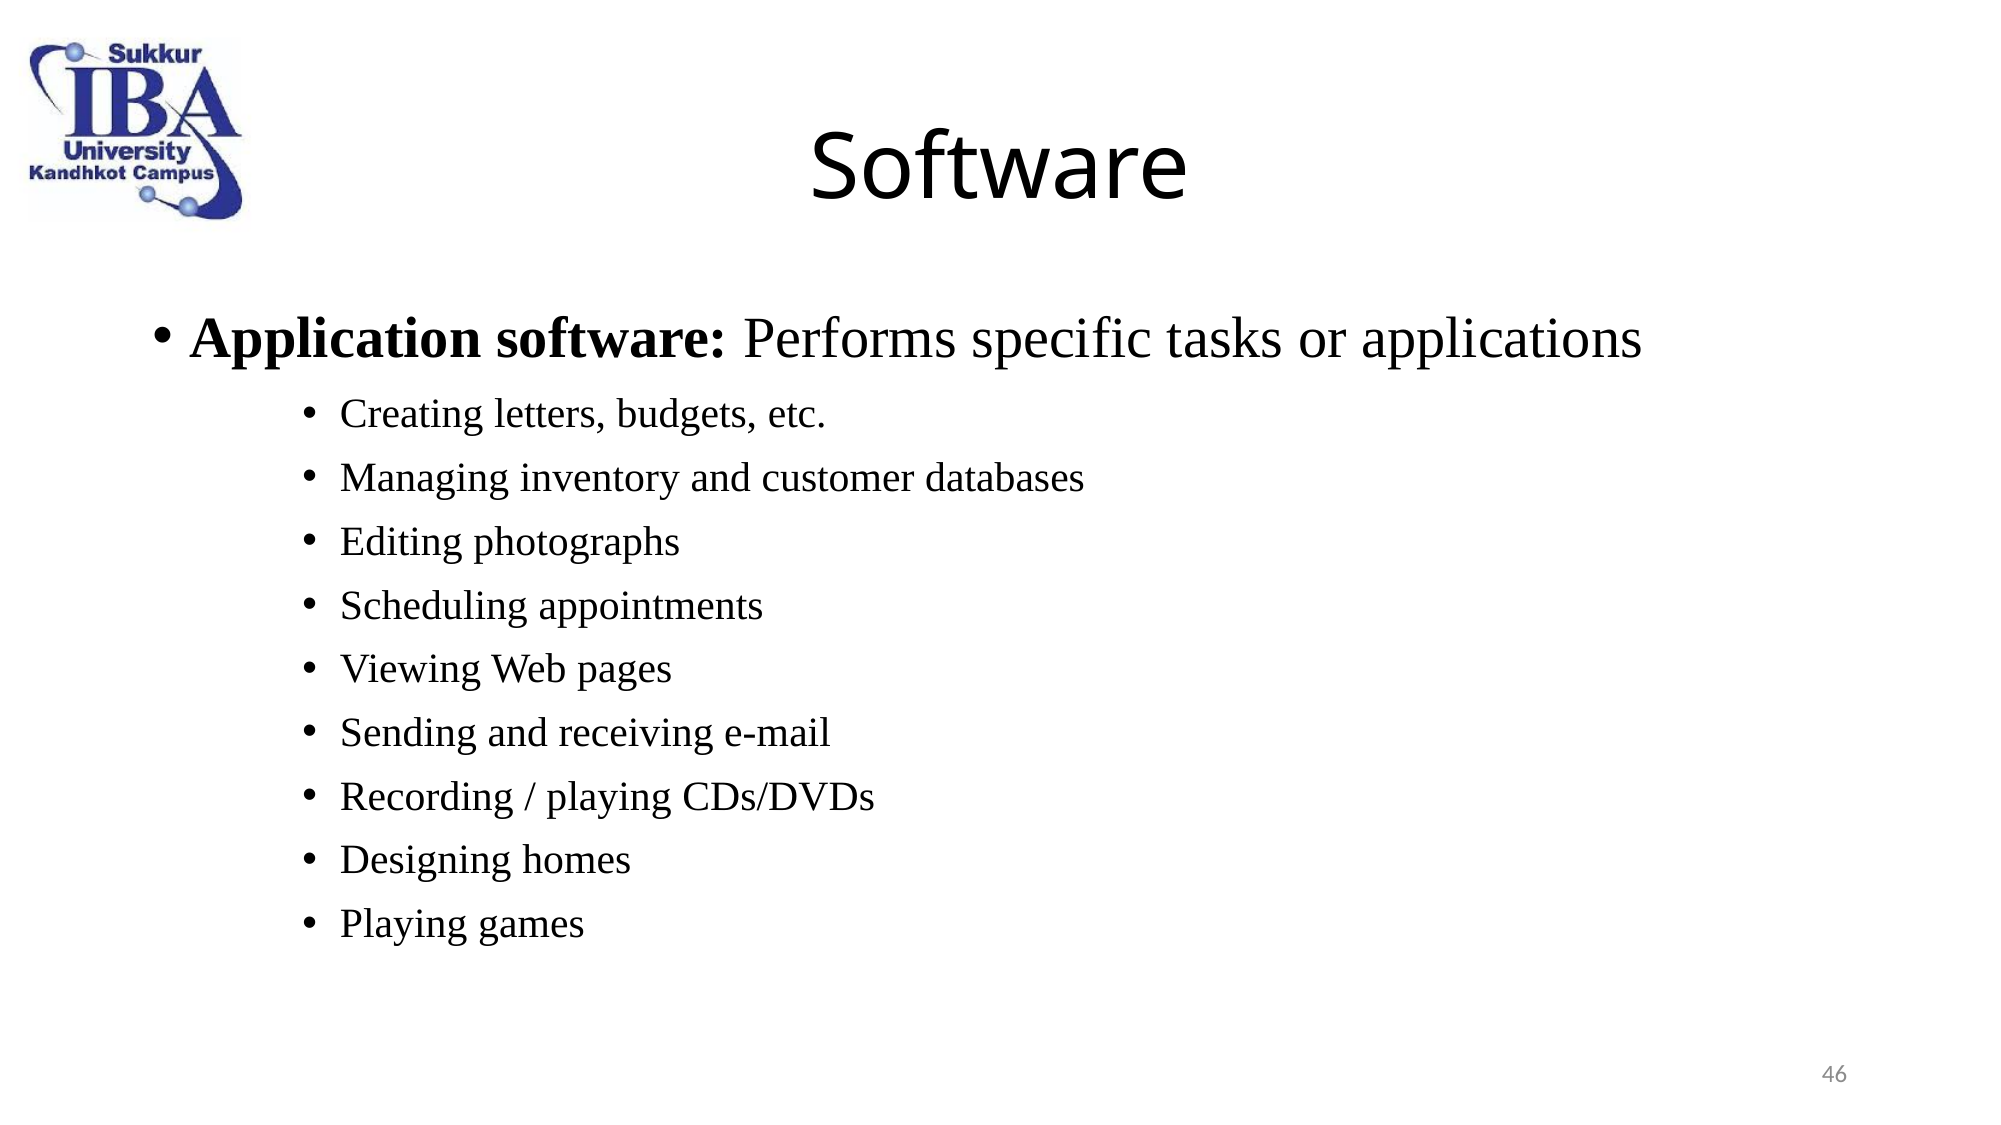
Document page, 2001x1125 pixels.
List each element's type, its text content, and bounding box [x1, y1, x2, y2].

list Application software: Performs specific tasks or applications Creating letters, budgets, etc. Managing inventory and customer databases Editing photographs Scheduling appointments Viewing Web pages Sending and receiving e-mail Recording / playing CDs/DVDs Designing homes Playing games [137, 299, 1863, 1014]
picture [0, 0, 271, 271]
title Software [137, 59, 1863, 278]
slide_number 46 [1412, 1042, 1863, 1103]
